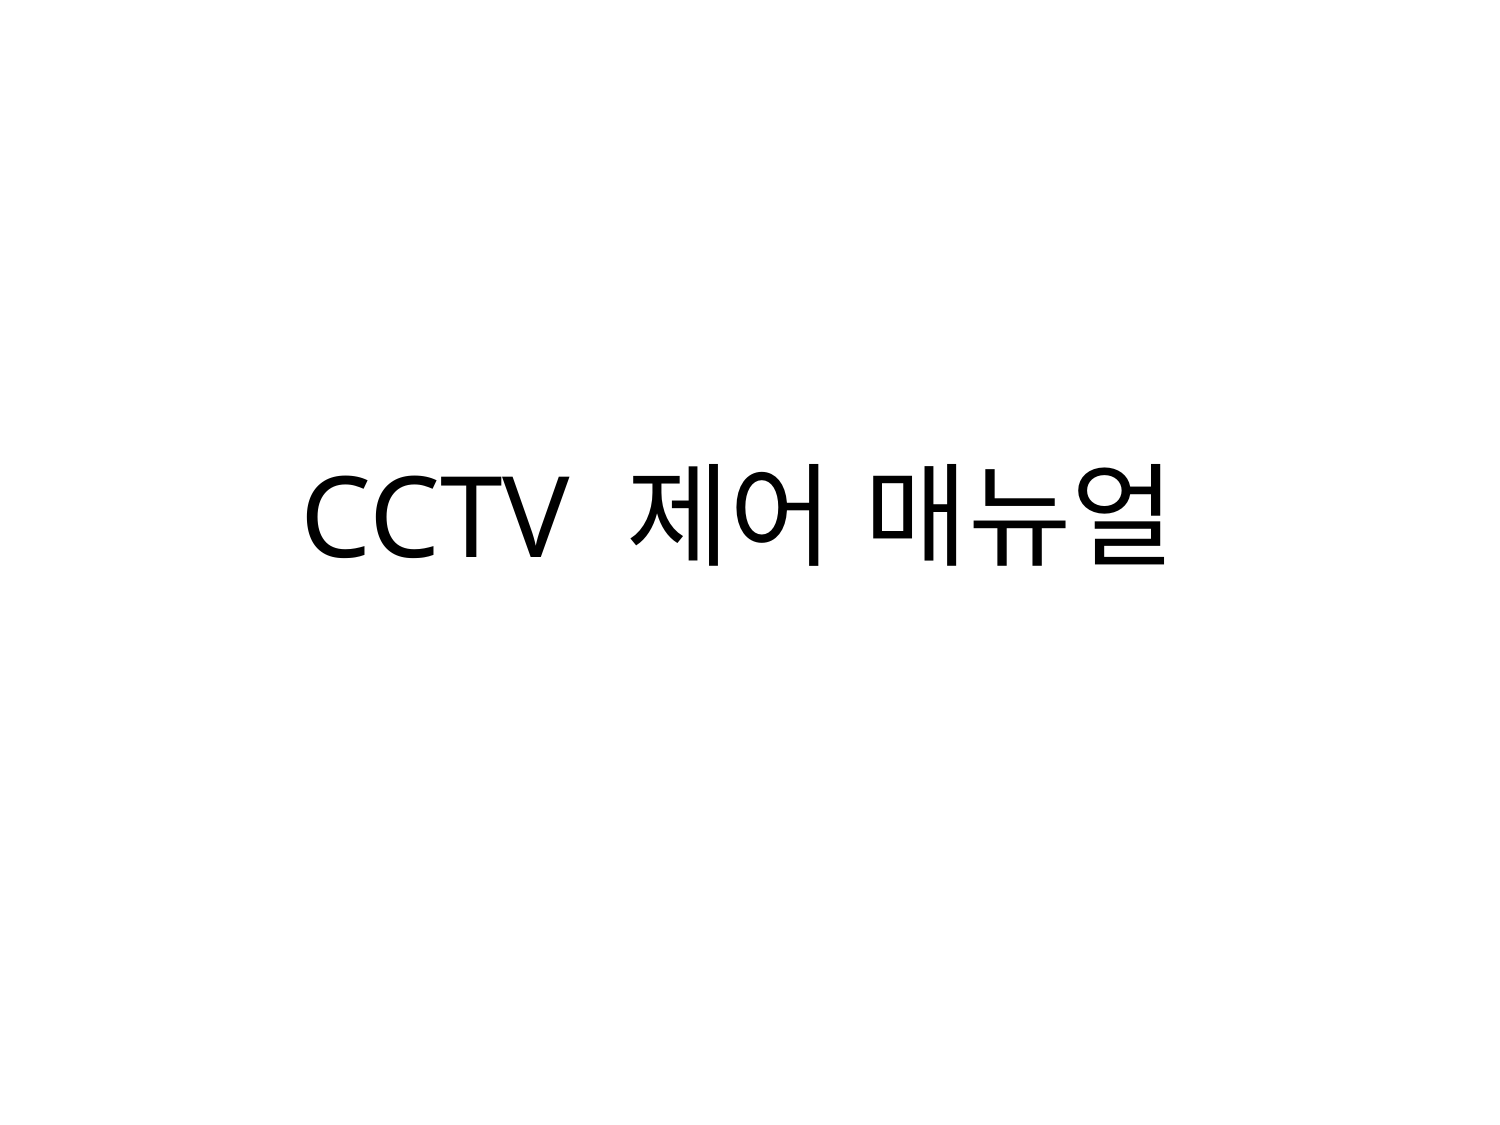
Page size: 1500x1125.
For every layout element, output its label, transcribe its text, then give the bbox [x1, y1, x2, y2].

title CCTV 제어 매뉴얼 [100, 392, 1376, 634]
